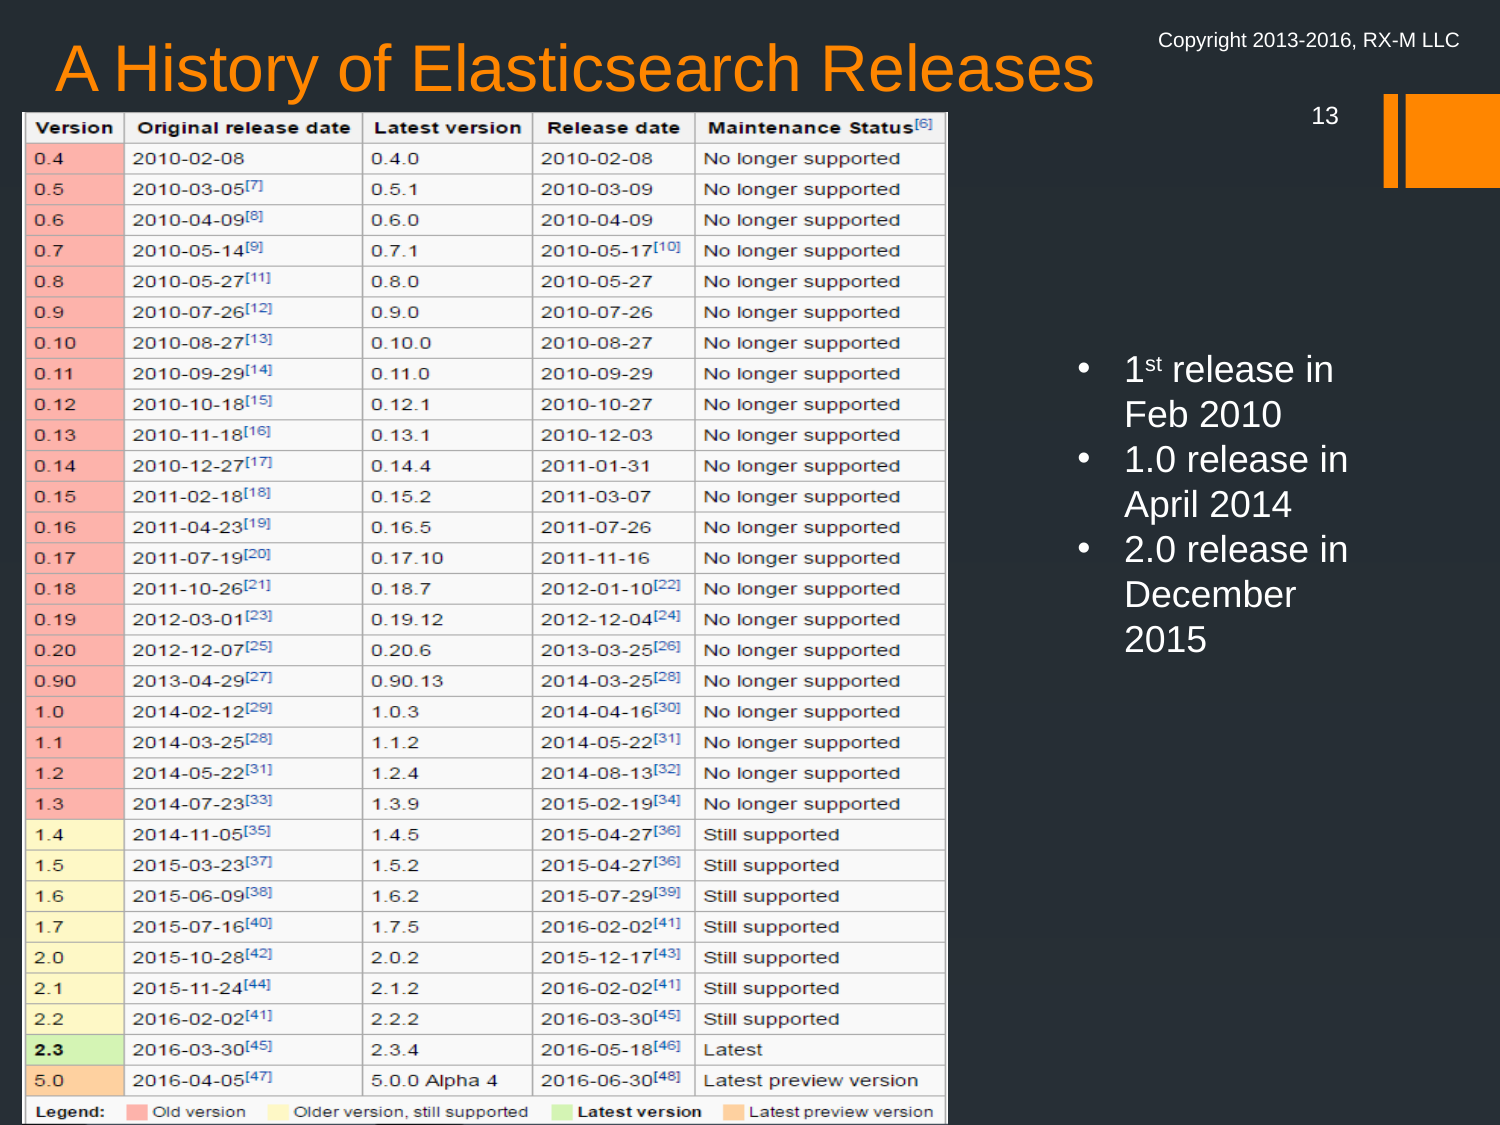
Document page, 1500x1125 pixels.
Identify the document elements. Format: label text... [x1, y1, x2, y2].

picture [21, 111, 948, 1125]
footer Copyright 2013-2016, RX-M LLC [1106, 26, 1475, 76]
slide_number 13 [1199, 90, 1355, 140]
title A History of Elasticsearch Releases [22, 0, 1175, 113]
text_box 1st release in Feb 2010 1.0 release in April 2014 2.0 release in December 2015 [1062, 337, 1388, 668]
